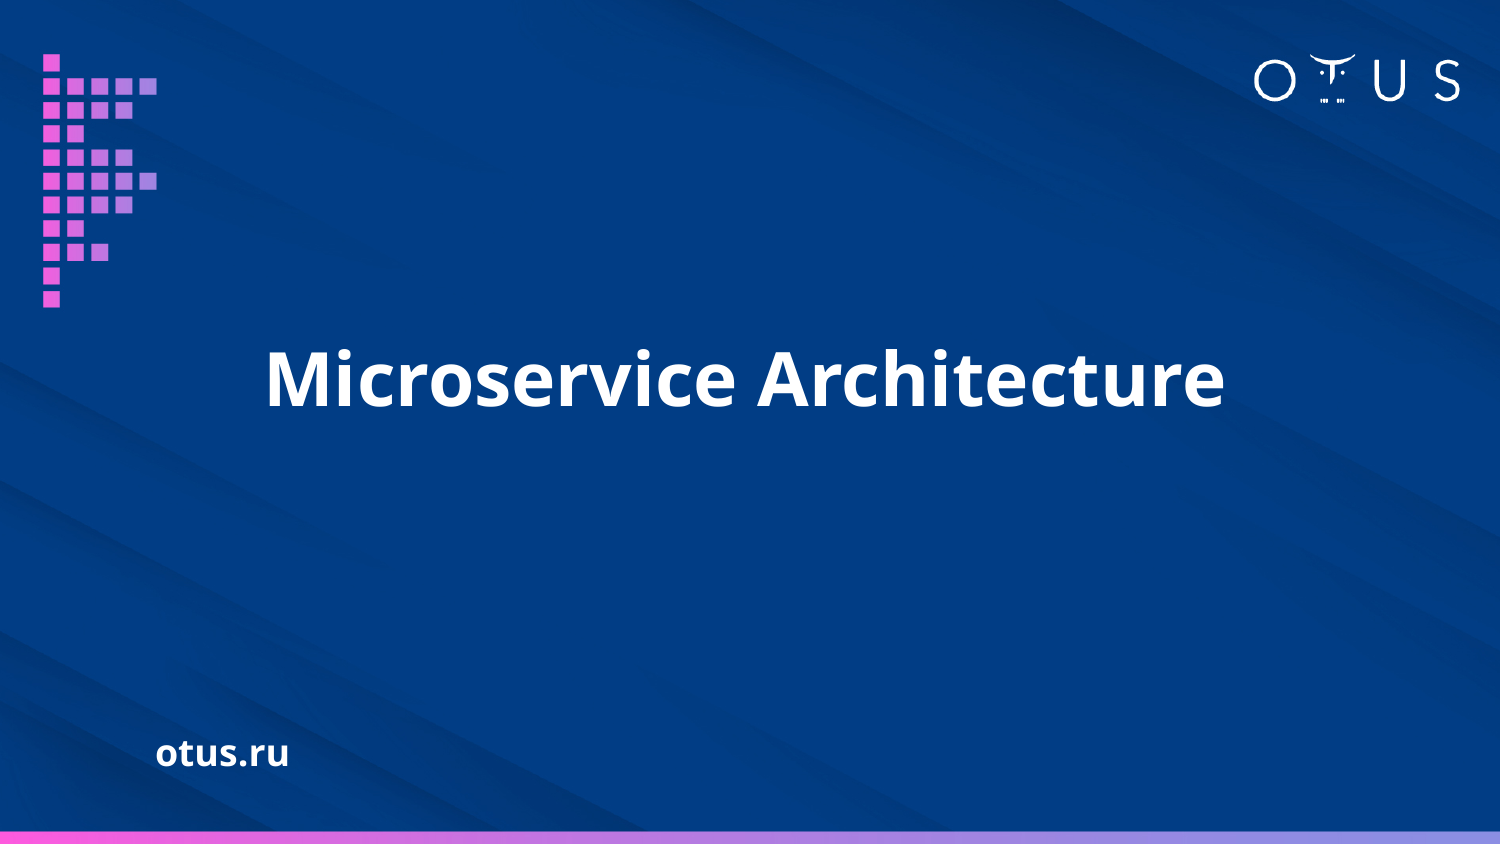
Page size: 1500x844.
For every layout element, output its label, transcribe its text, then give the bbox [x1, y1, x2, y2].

title Microservice Architecture [154, 290, 1366, 680]
subtitle otus.ru [154, 713, 1500, 793]
picture [0, 0, 1500, 844]
